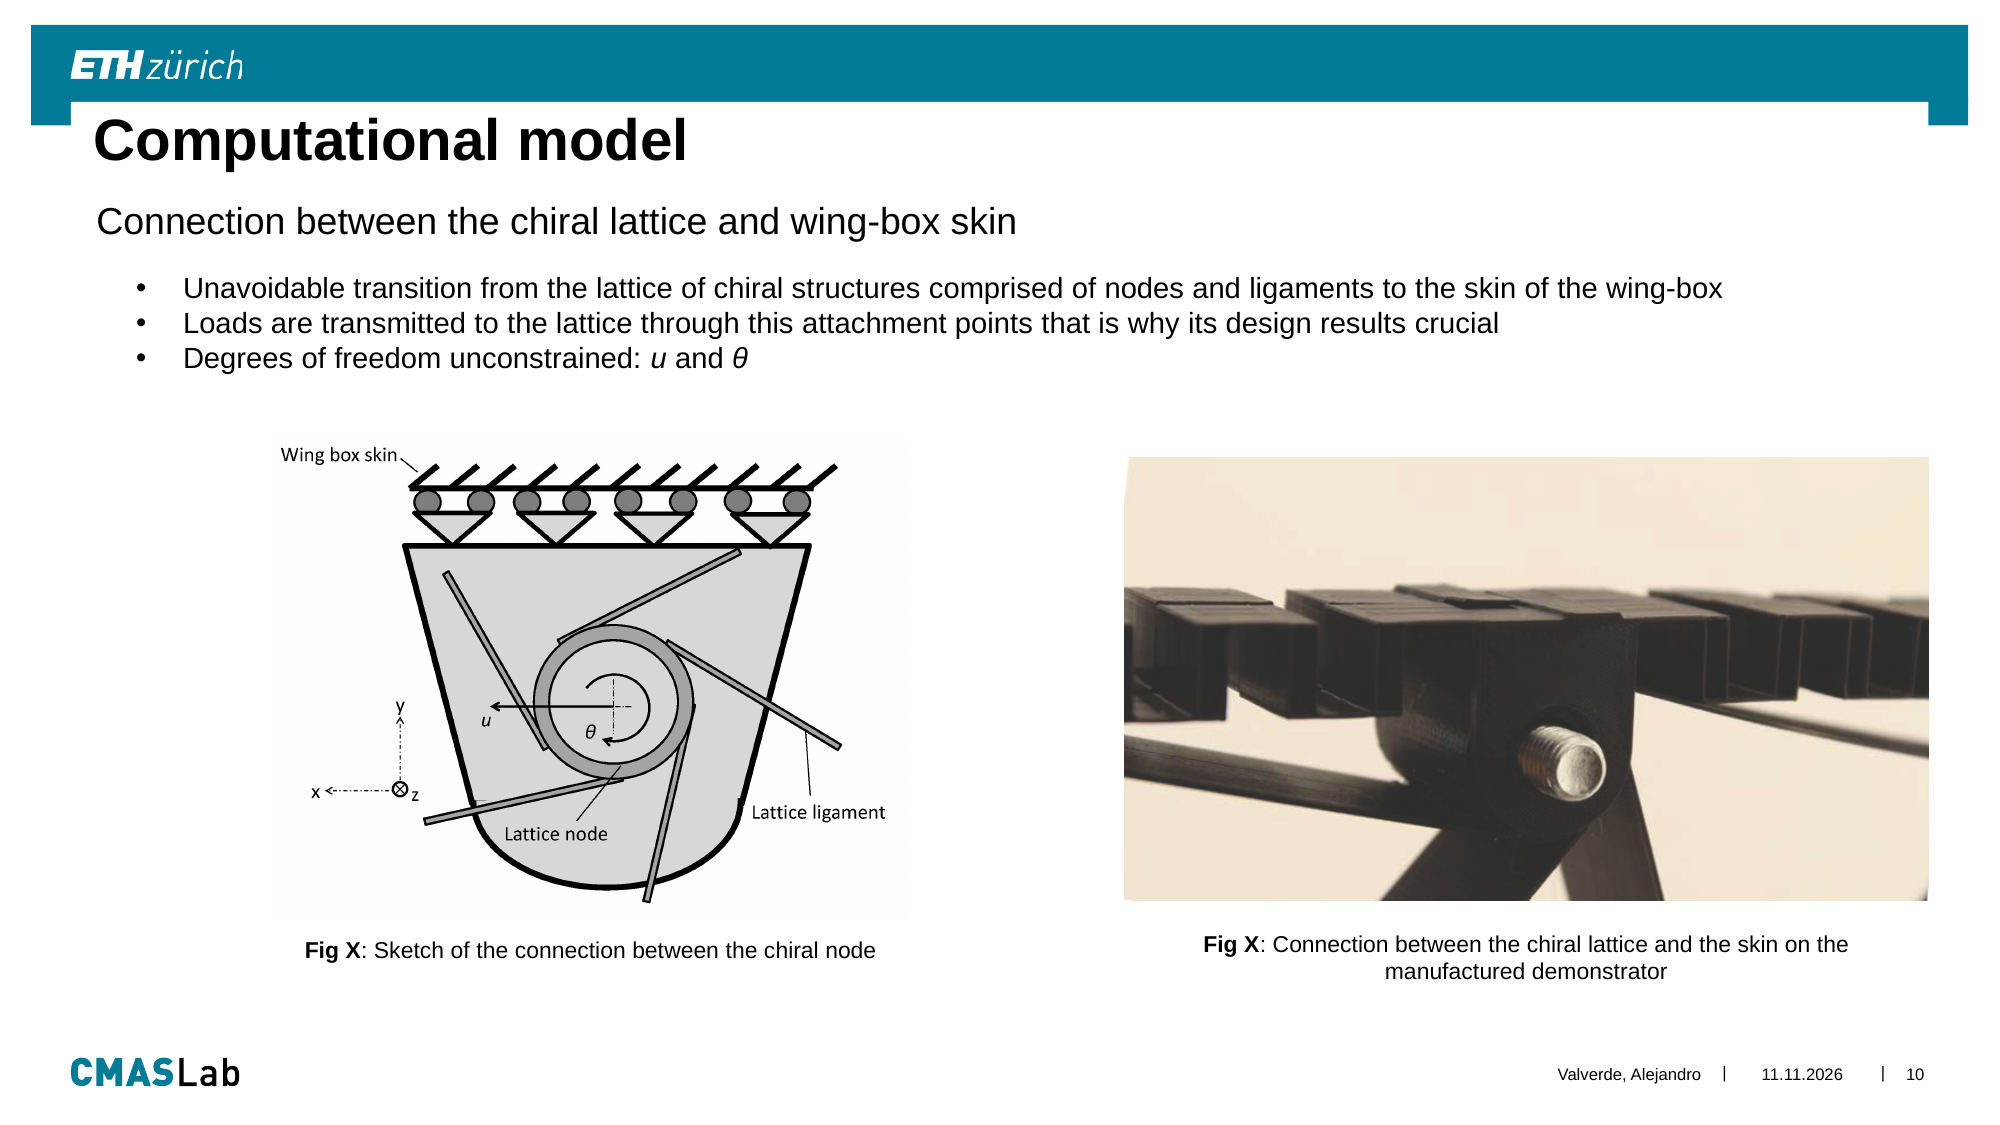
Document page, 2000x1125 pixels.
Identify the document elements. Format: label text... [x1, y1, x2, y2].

text_box Connection between the chiral lattice and wing-box skin [81, 189, 1945, 250]
slide_number 10 [1886, 1034, 1945, 1112]
footer Valverde, Alejandro [999, 1034, 1702, 1112]
text_box Unavoidable transition from the lattice of chiral structures comprised of nodes and ligaments to the skin of the wing-box Loads are transmitted to the lattice through this attachment points that is why its design results crucial Degrees of freedom unconstrained: u and θ [121, 262, 1870, 383]
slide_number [1735, 1034, 1870, 1112]
picture [271, 434, 910, 921]
title Computational model [70, 101, 1929, 176]
text_box Fig X: Sketch of the connection between the chiral node [221, 927, 960, 971]
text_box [1123, 456, 1929, 993]
